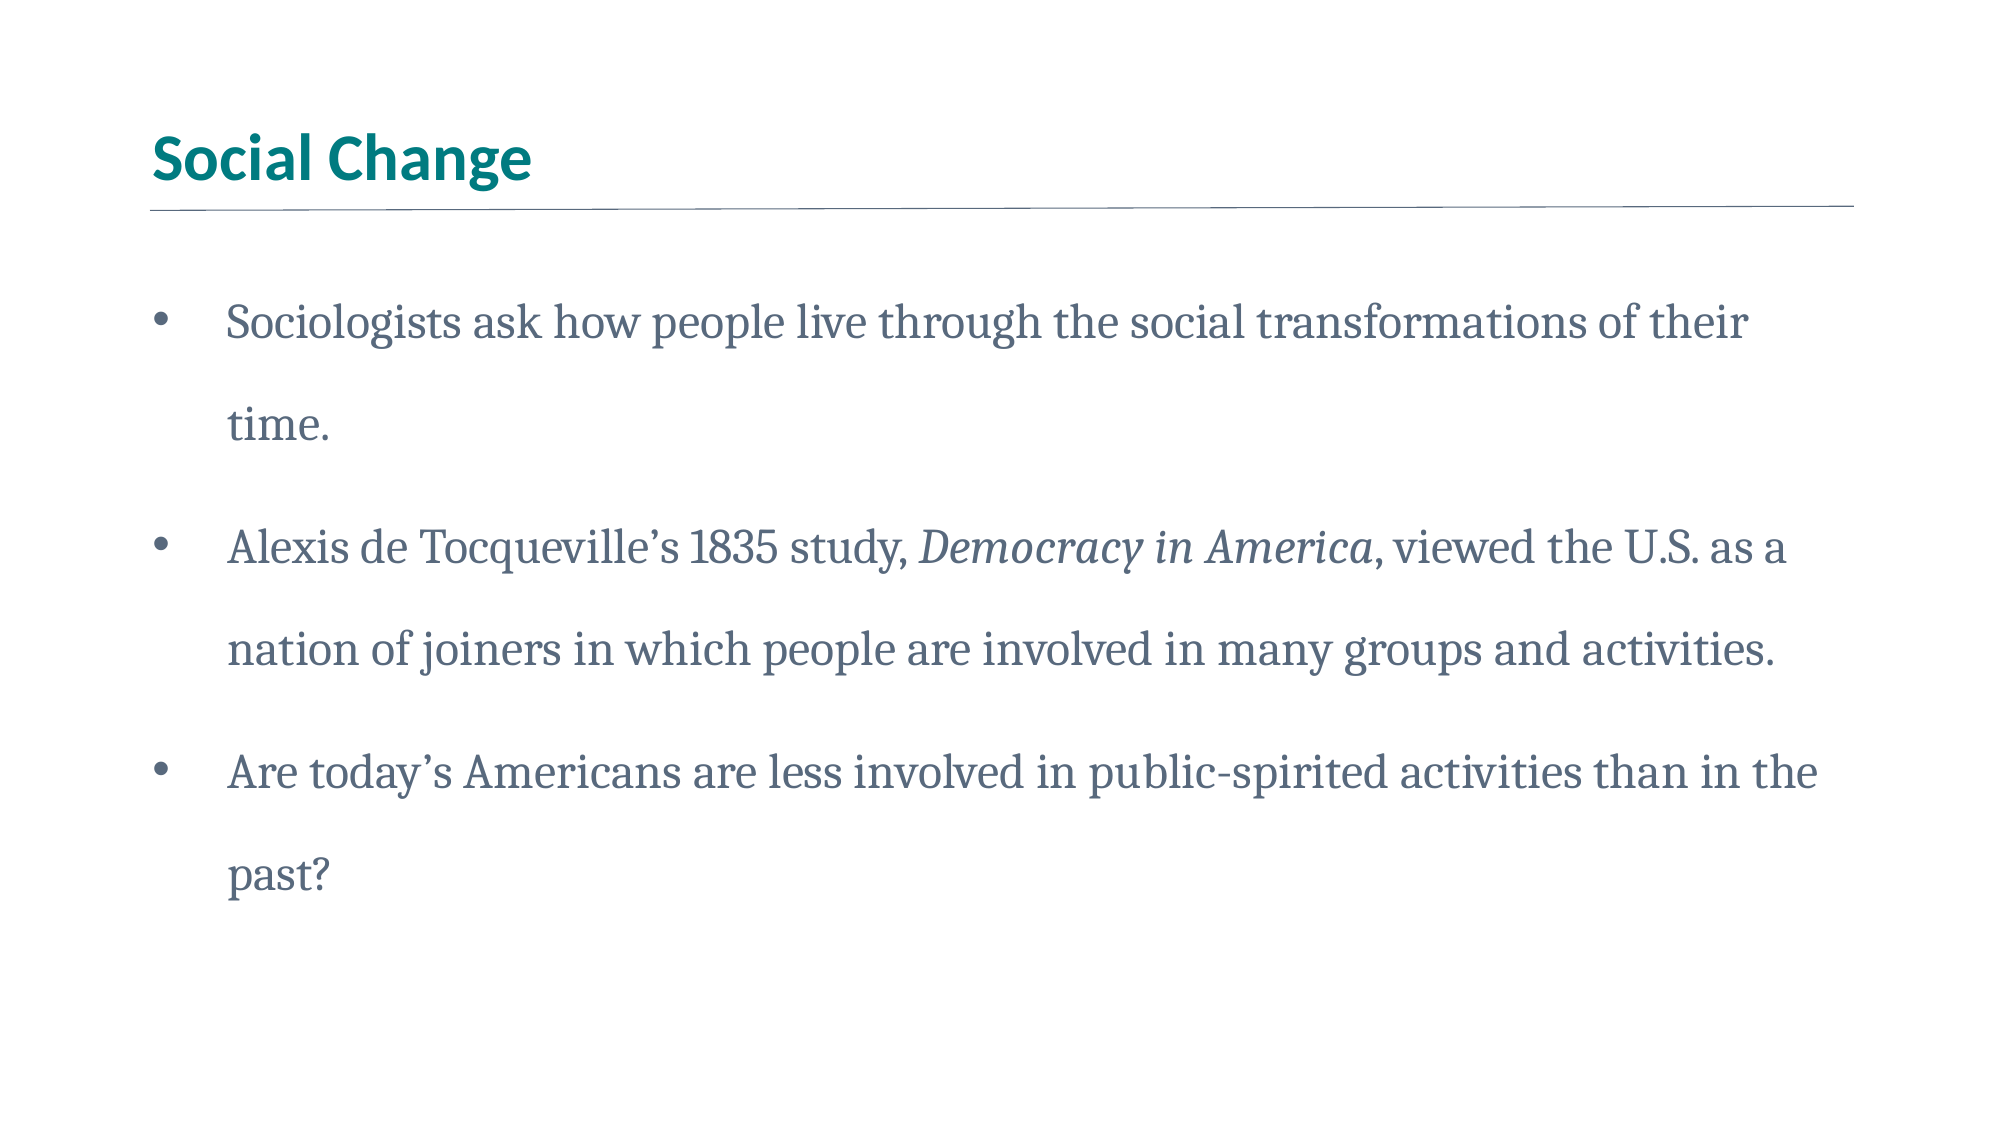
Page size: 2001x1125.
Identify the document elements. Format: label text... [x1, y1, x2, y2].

list Sociologists ask how people live through the social transformations of their time. Alexis de Tocqueville’s 1835 study, Democracy in America, viewed the U.S. as a nation of joiners in which people are involved in many groups and activities. Are today’s Americans are less involved in public-spirited activities than in the past? [137, 238, 1863, 1020]
title Social Change [137, 107, 1863, 211]
